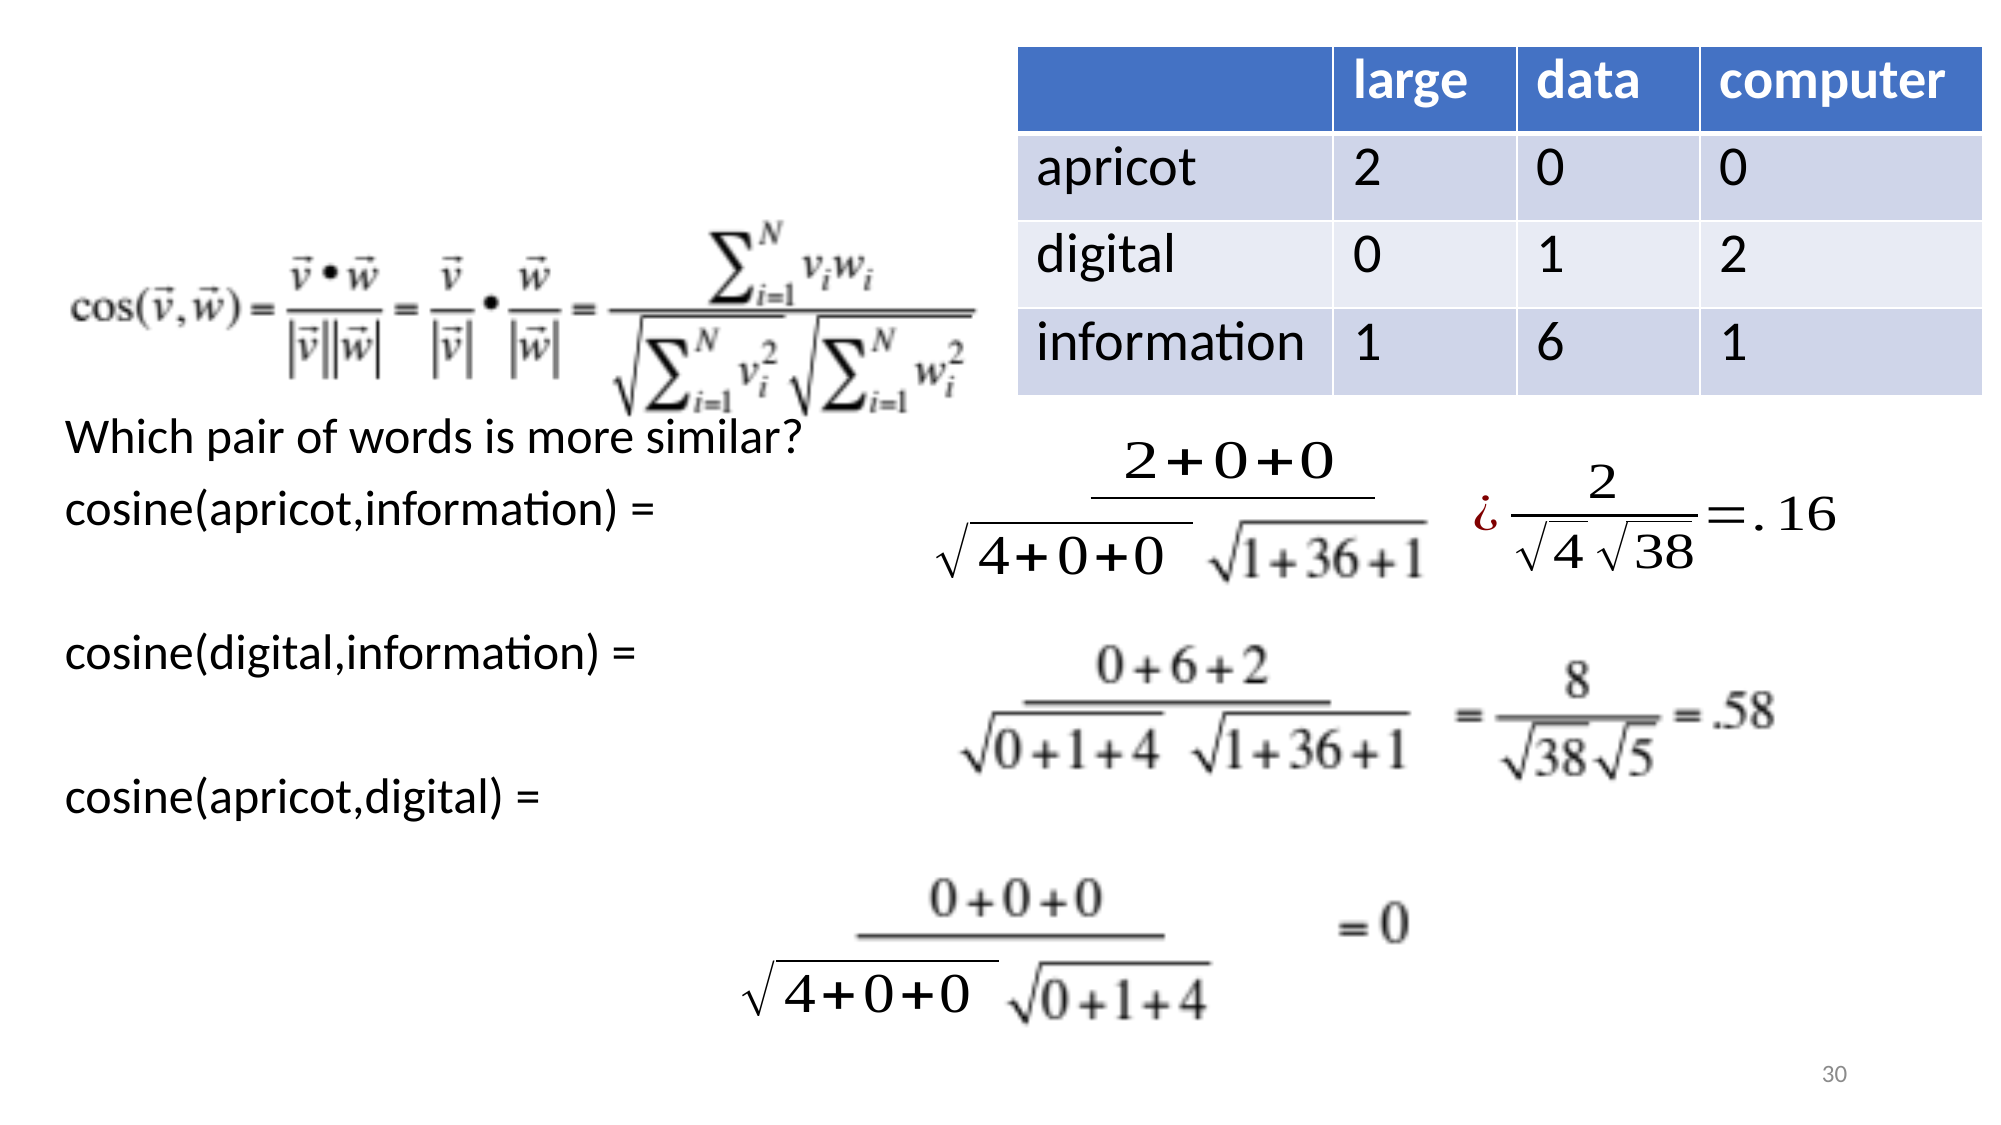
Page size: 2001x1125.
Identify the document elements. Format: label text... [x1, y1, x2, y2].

table_cell 1 [1334, 309, 1516, 395]
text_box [952, 702, 1167, 777]
table_header computer [1701, 47, 1982, 131]
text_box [1449, 645, 1779, 791]
text_box Which pair of words is more similar? cosine(apricot,information) = cosine(digital,information) = cosine(apricot,digital) = [49, 395, 2000, 891]
table_cell digital [1018, 222, 1332, 307]
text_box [1183, 702, 1416, 777]
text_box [849, 862, 1169, 998]
table_cell information [1018, 309, 1332, 395]
table_cell 2 [1334, 136, 1516, 220]
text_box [1199, 511, 1433, 587]
table_cell 6 [1518, 309, 1699, 395]
table_cell 2 [1701, 222, 1982, 307]
slide_number 30 [1412, 1042, 1863, 1103]
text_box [1016, 629, 1336, 765]
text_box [999, 952, 1215, 1028]
table_cell 0 [1701, 136, 1982, 220]
table_cell 0 [1518, 136, 1699, 220]
table_cell 0 [1334, 222, 1516, 307]
table_header data [1518, 47, 1699, 131]
table_header [1018, 47, 1332, 131]
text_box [66, 212, 979, 423]
table_cell apricot [1018, 136, 1332, 220]
table_header large [1334, 47, 1516, 131]
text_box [1090, 431, 1376, 498]
table_cell 1 [1518, 222, 1699, 307]
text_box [1333, 895, 1417, 953]
table_cell 1 [1701, 309, 1982, 395]
